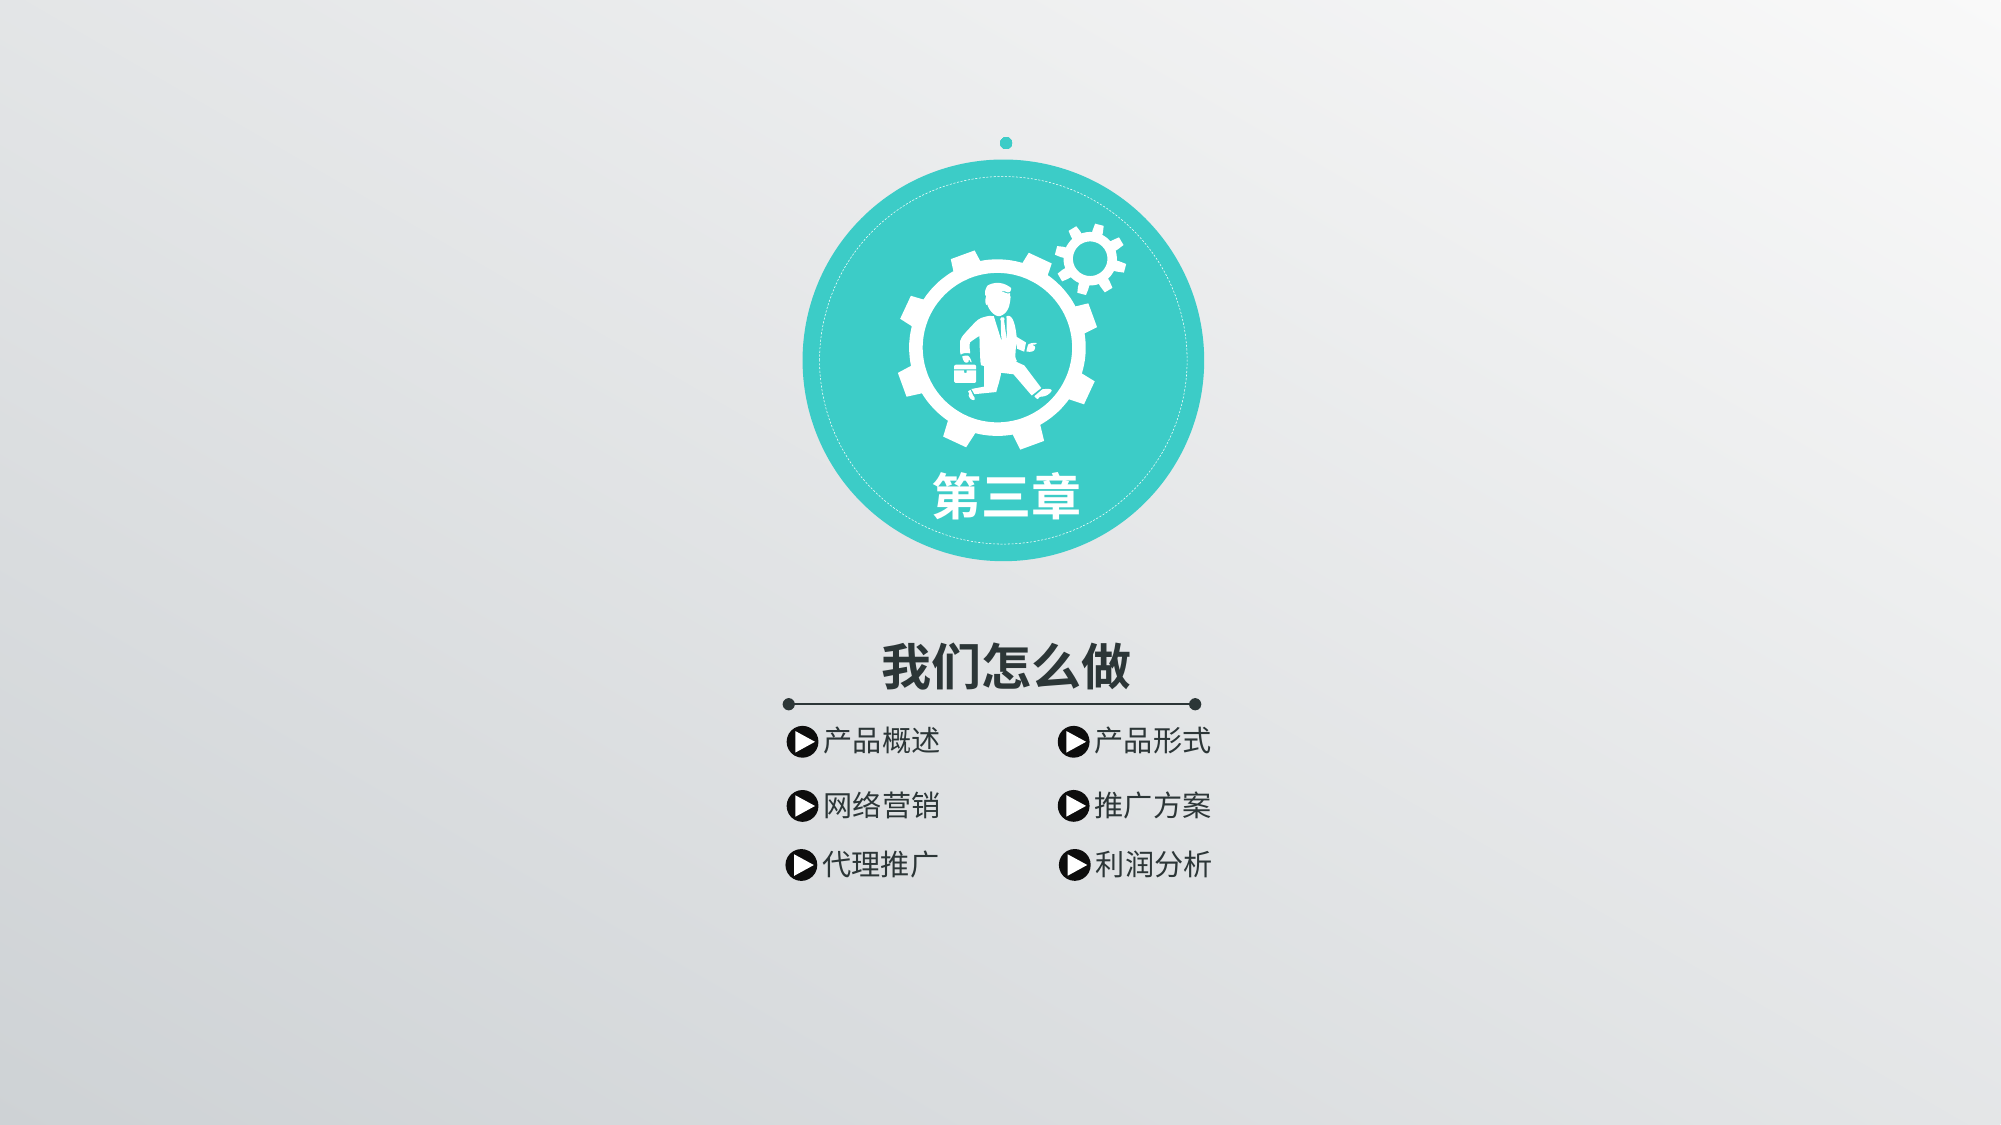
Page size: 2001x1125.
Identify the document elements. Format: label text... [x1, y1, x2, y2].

text_box [800, 157, 1207, 456]
text_box 第三章 [811, 456, 940, 534]
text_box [787, 845, 1024, 882]
text_box [1054, 223, 1127, 296]
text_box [1059, 722, 1296, 759]
text_box 我们怎么做 [811, 626, 1202, 703]
text_box [897, 250, 1098, 450]
text_box [817, 174, 1190, 547]
text_box [898, 534, 1109, 564]
text_box [998, 135, 1015, 152]
text_box 第三章 [1073, 456, 1202, 534]
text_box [1059, 786, 1296, 823]
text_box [788, 722, 1025, 759]
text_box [1060, 845, 1297, 882]
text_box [788, 786, 1025, 823]
